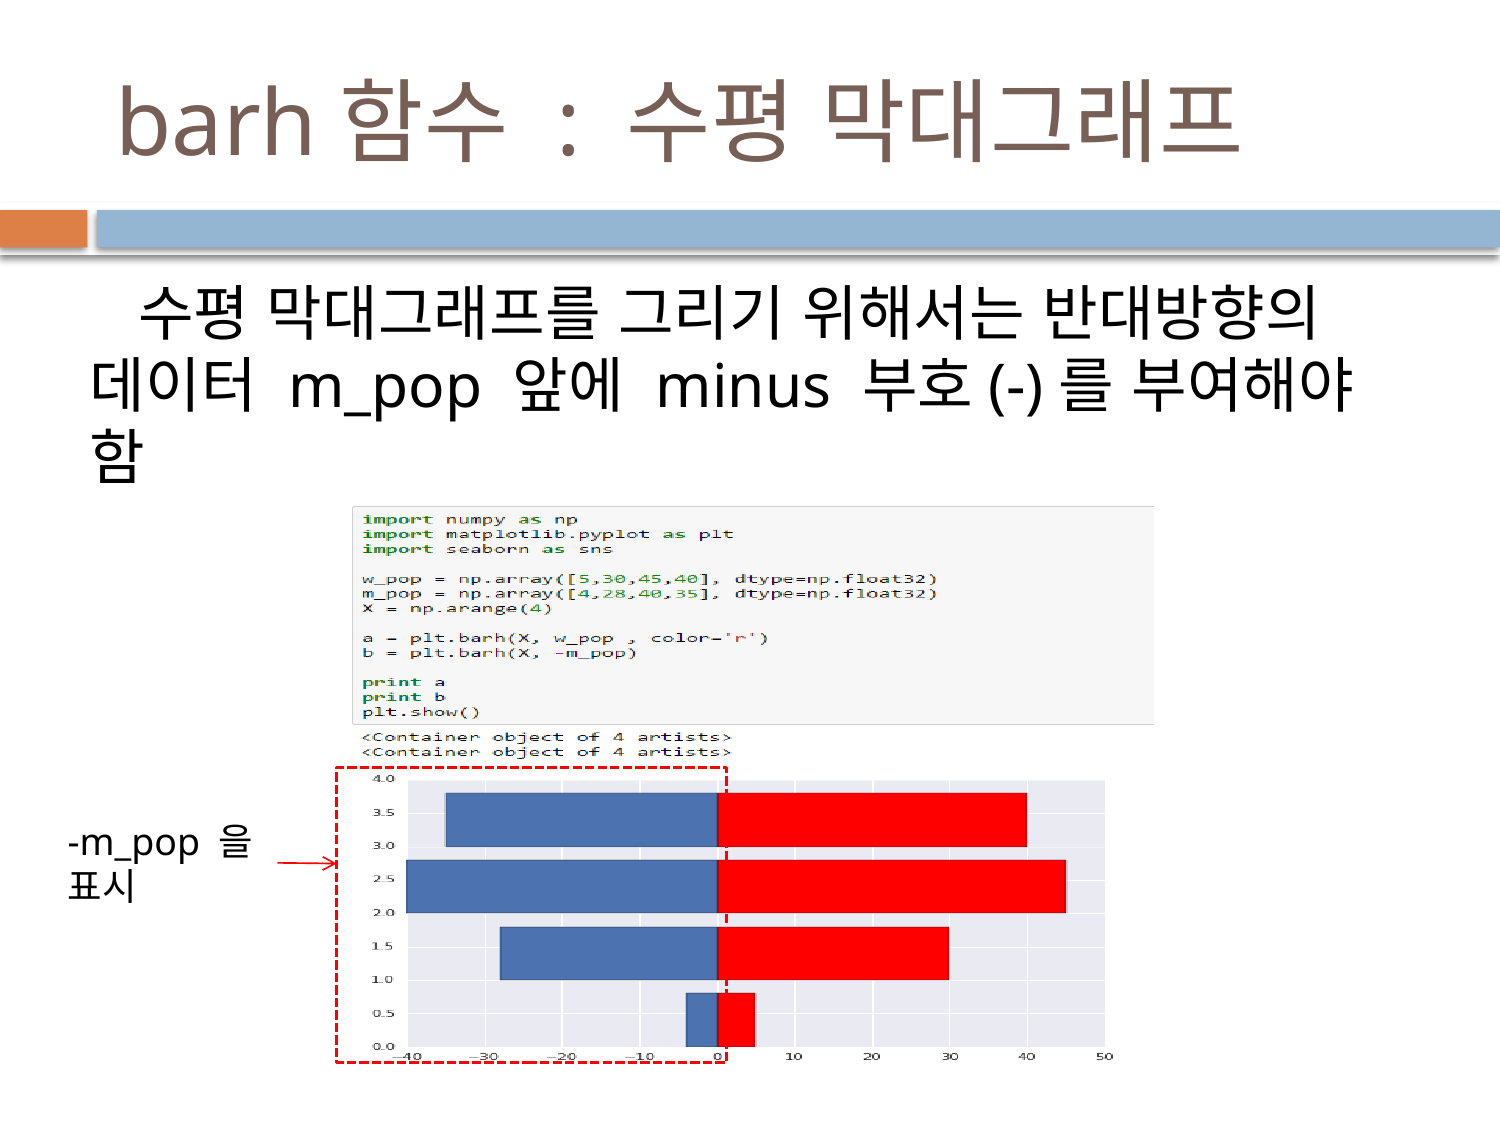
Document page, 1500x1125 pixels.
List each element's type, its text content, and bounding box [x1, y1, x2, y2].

title barh함수 : 수평 막대그래프 [100, 37, 1438, 200]
picture [345, 503, 1155, 1079]
list 수평 막대그래프를 그리기 위해서는 반대방향의 데이터 m_pop 앞에 minus 부호(-)를 부여해야 함 [75, 267, 1425, 539]
text_box [335, 766, 340, 1064]
text_box -m_pop 을 표시 [53, 810, 278, 916]
